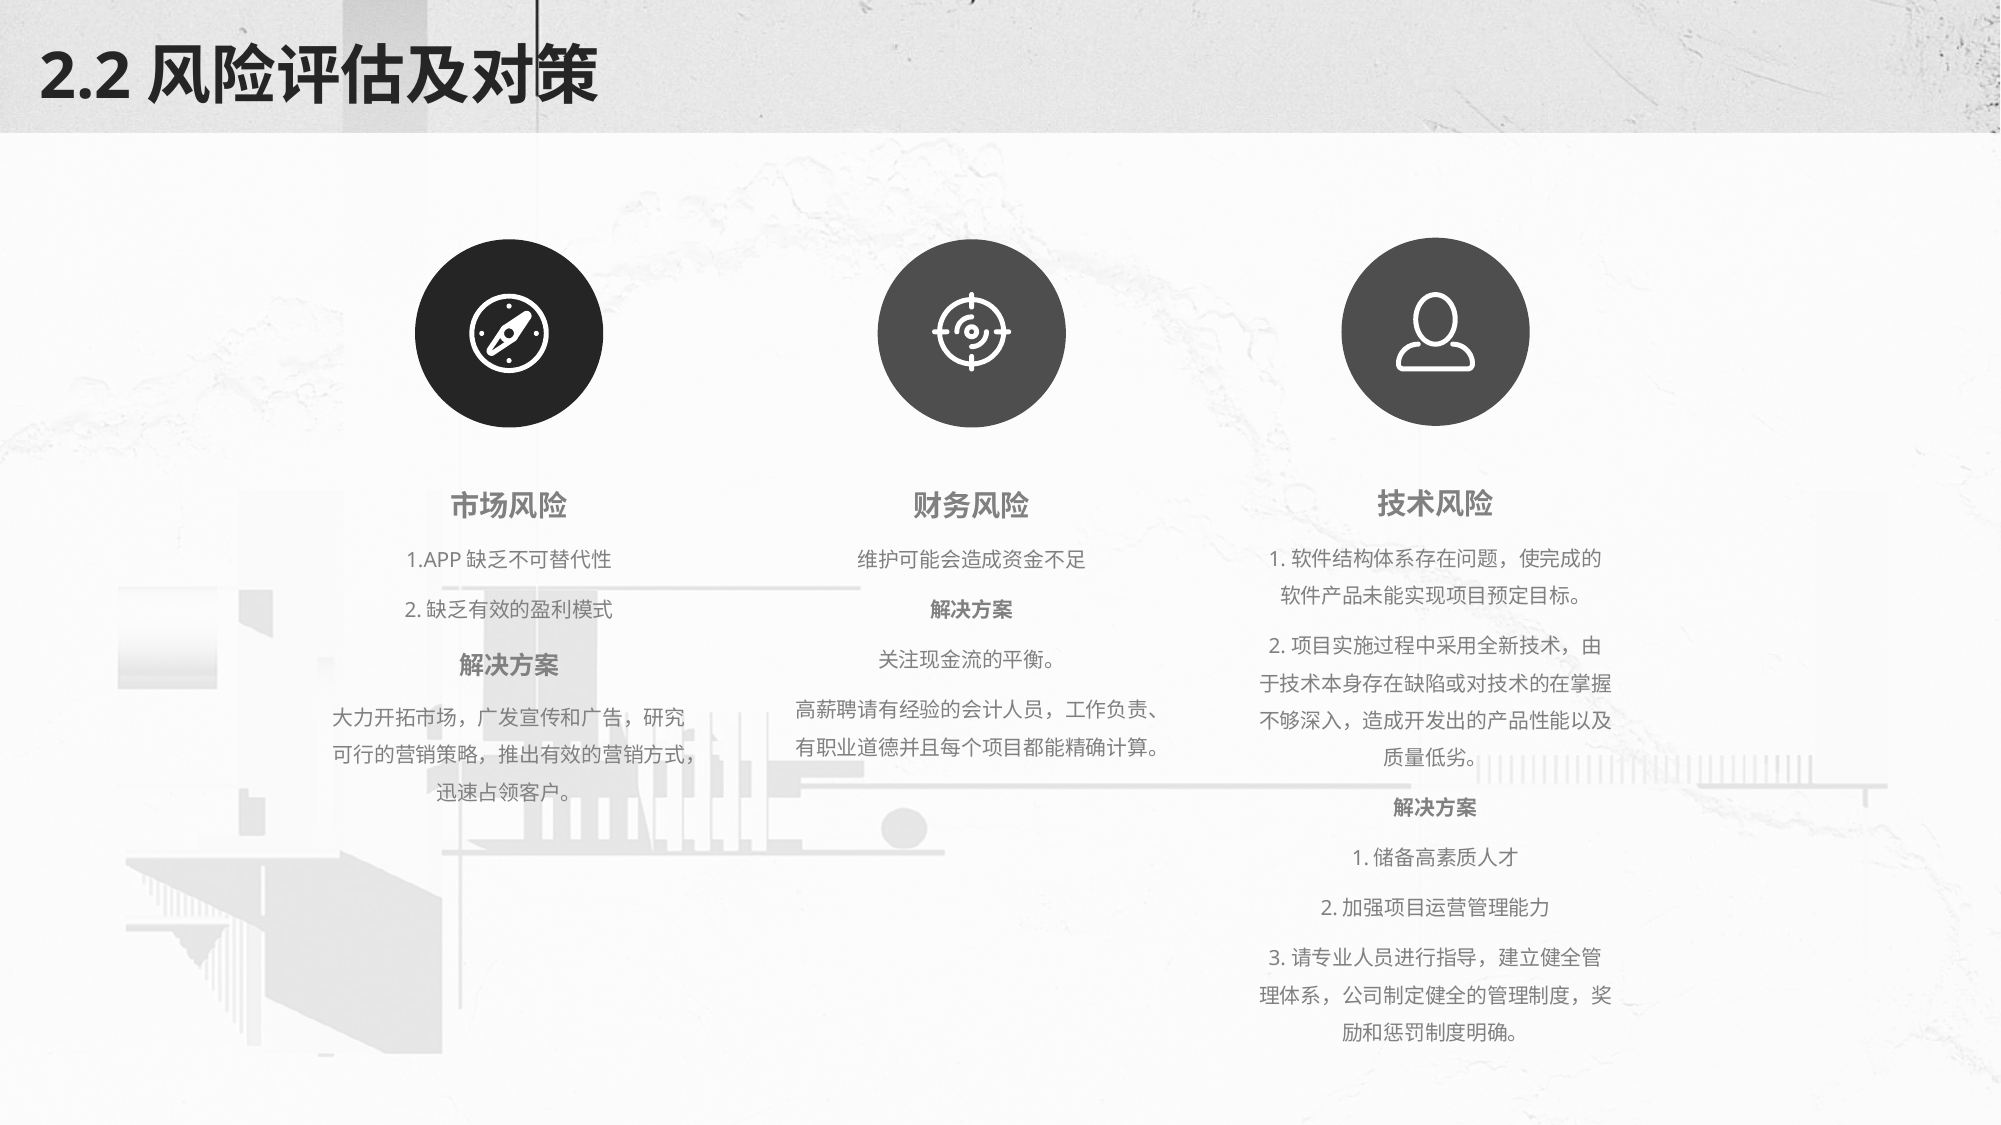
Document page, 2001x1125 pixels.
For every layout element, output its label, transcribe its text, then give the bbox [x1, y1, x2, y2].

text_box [1341, 237, 1530, 426]
text_box 财务风险 维护可能会造成资金不足 解决方案 关注现金流的平衡。 高薪聘请有经验的会计人员，工作负责、有职业道德并且每个项目都能精确计算。 [780, 462, 1163, 767]
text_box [877, 239, 1066, 428]
picture [0, 0, 2001, 1125]
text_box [415, 239, 604, 428]
text_box 技术风险 1.软件结构体系存在问题，使完成的软件产品未能实现项目预定目标。 2.项目实施过程中采用全新技术，由于技术本身存在缺陷或对技术的在掌握不够深入，造成开发出的产品性能以及质量低劣。 解决方案 1.储备高素质人才 2.加强项目运营管理能力 3.请专业人员进行指导，建立健全管理体系，公司制定健全的管理制度，奖励和惩罚制度明确。 [1244, 460, 1627, 1053]
title 2.2风险评估及对策 [24, 35, 1750, 121]
text_box 市场风险 1.APP缺乏不可替代性 2.缺乏有效的盈利模式 解决方案 大力开拓市场，广发宣传和广告，研究可行的营销策略，推出有效的营销方式，迅速占领客户。 [317, 462, 701, 812]
